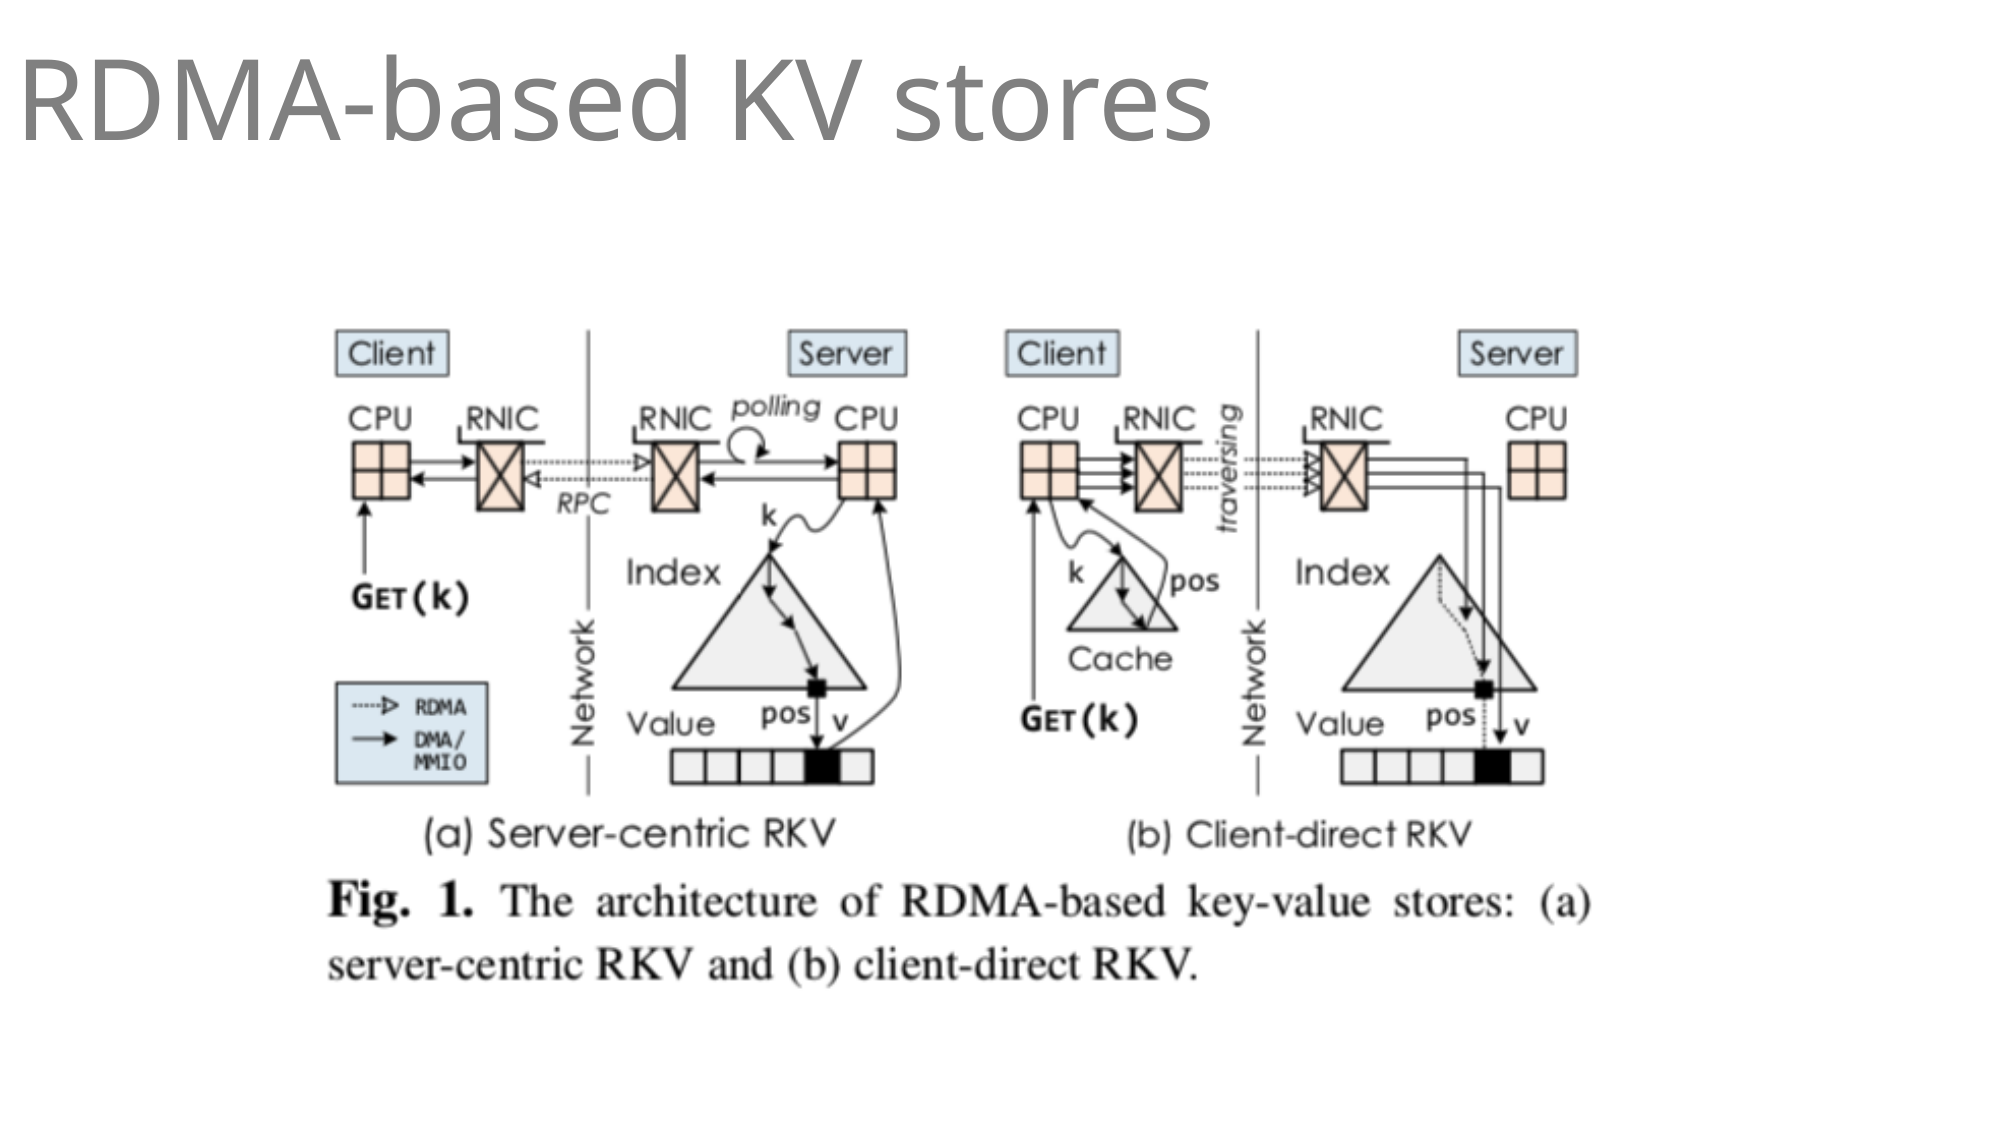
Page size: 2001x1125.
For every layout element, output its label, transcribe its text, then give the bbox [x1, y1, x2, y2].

picture [302, 305, 1624, 1005]
title RDMA-based KV stores [0, 0, 1500, 173]
